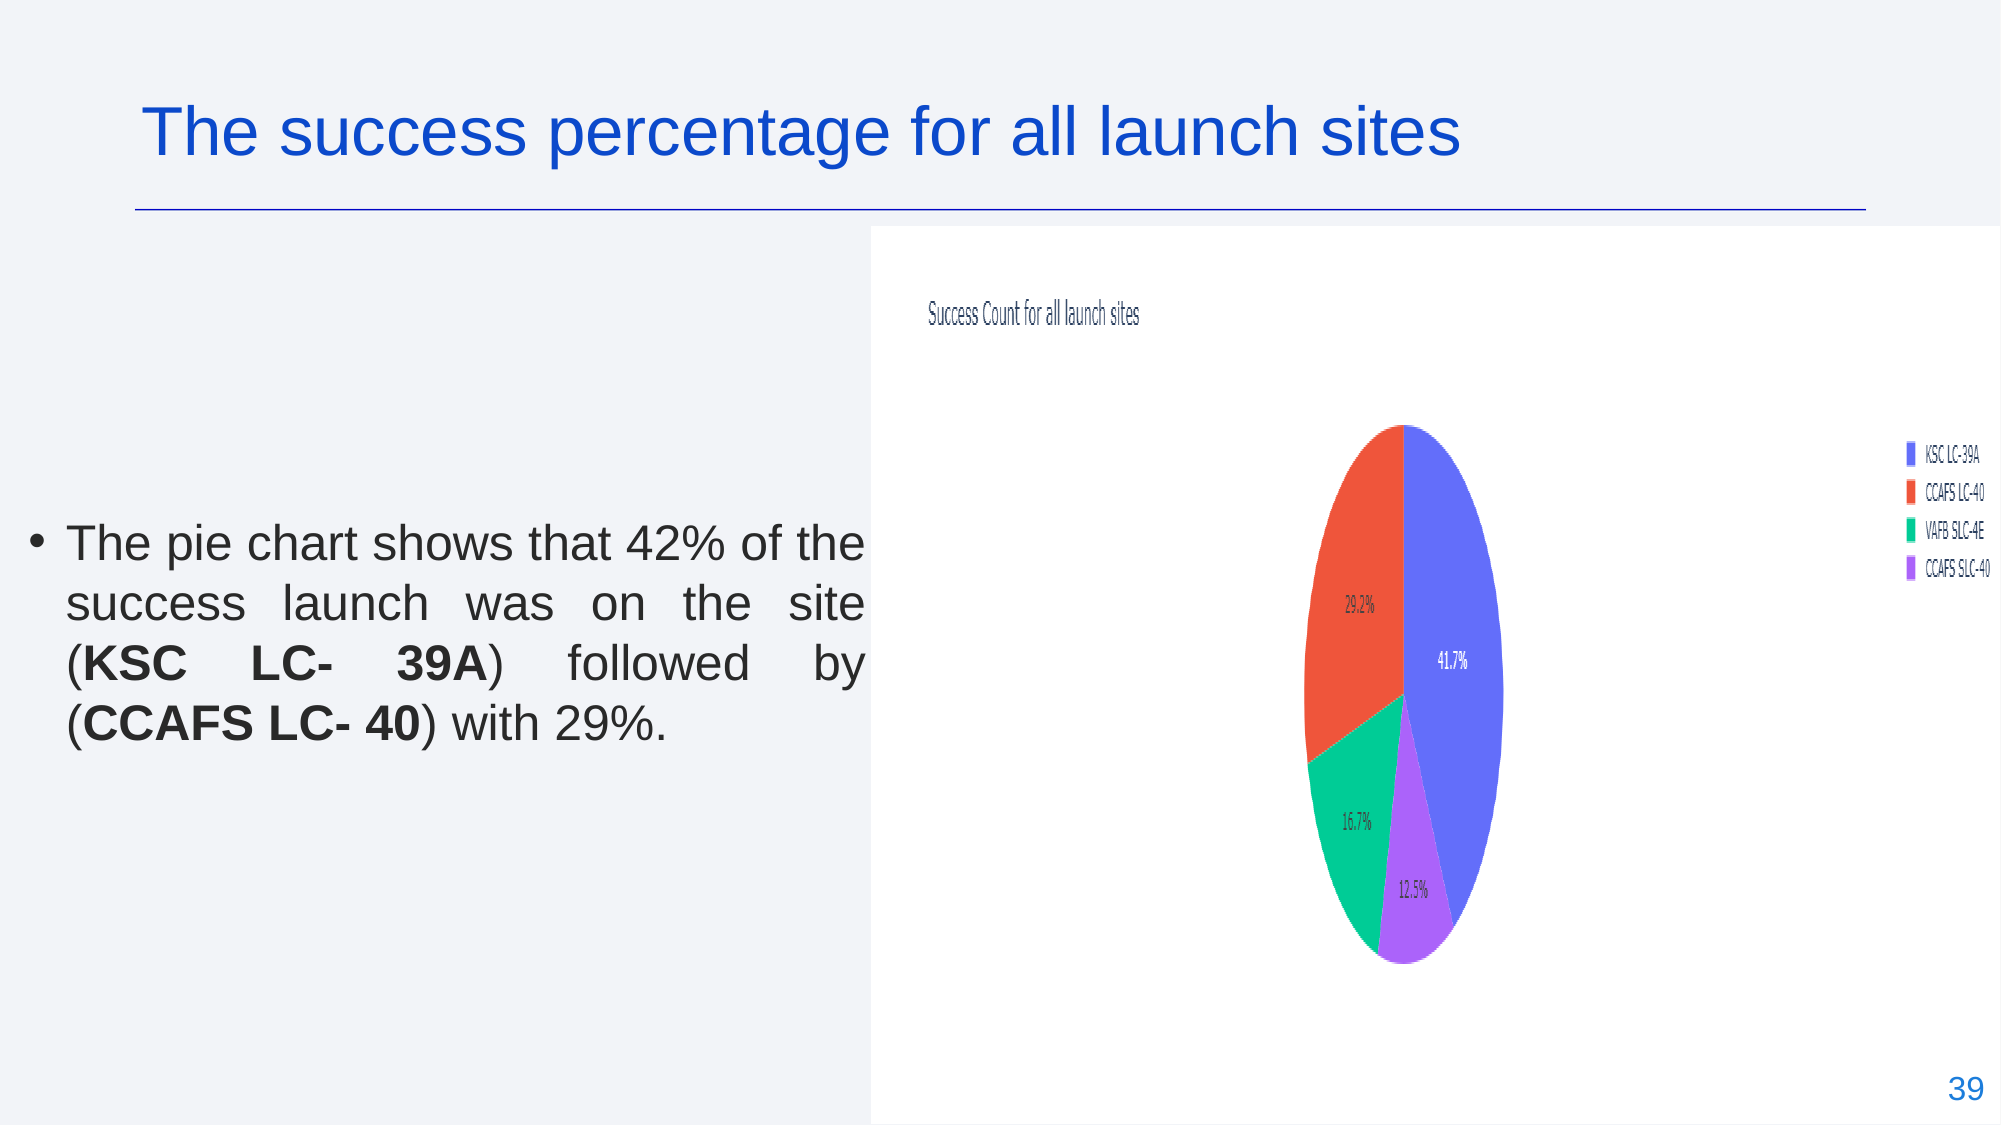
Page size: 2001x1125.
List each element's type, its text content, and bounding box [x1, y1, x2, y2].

picture [0, 0, 2001, 1125]
text_box The success percentage for all launch sites [126, 88, 1852, 179]
list The pie chart shows that 42% of the success launch was on the site (KSC LC- 39A) followed by (CCAFS LC- 40) with 29%. [13, 502, 866, 1114]
